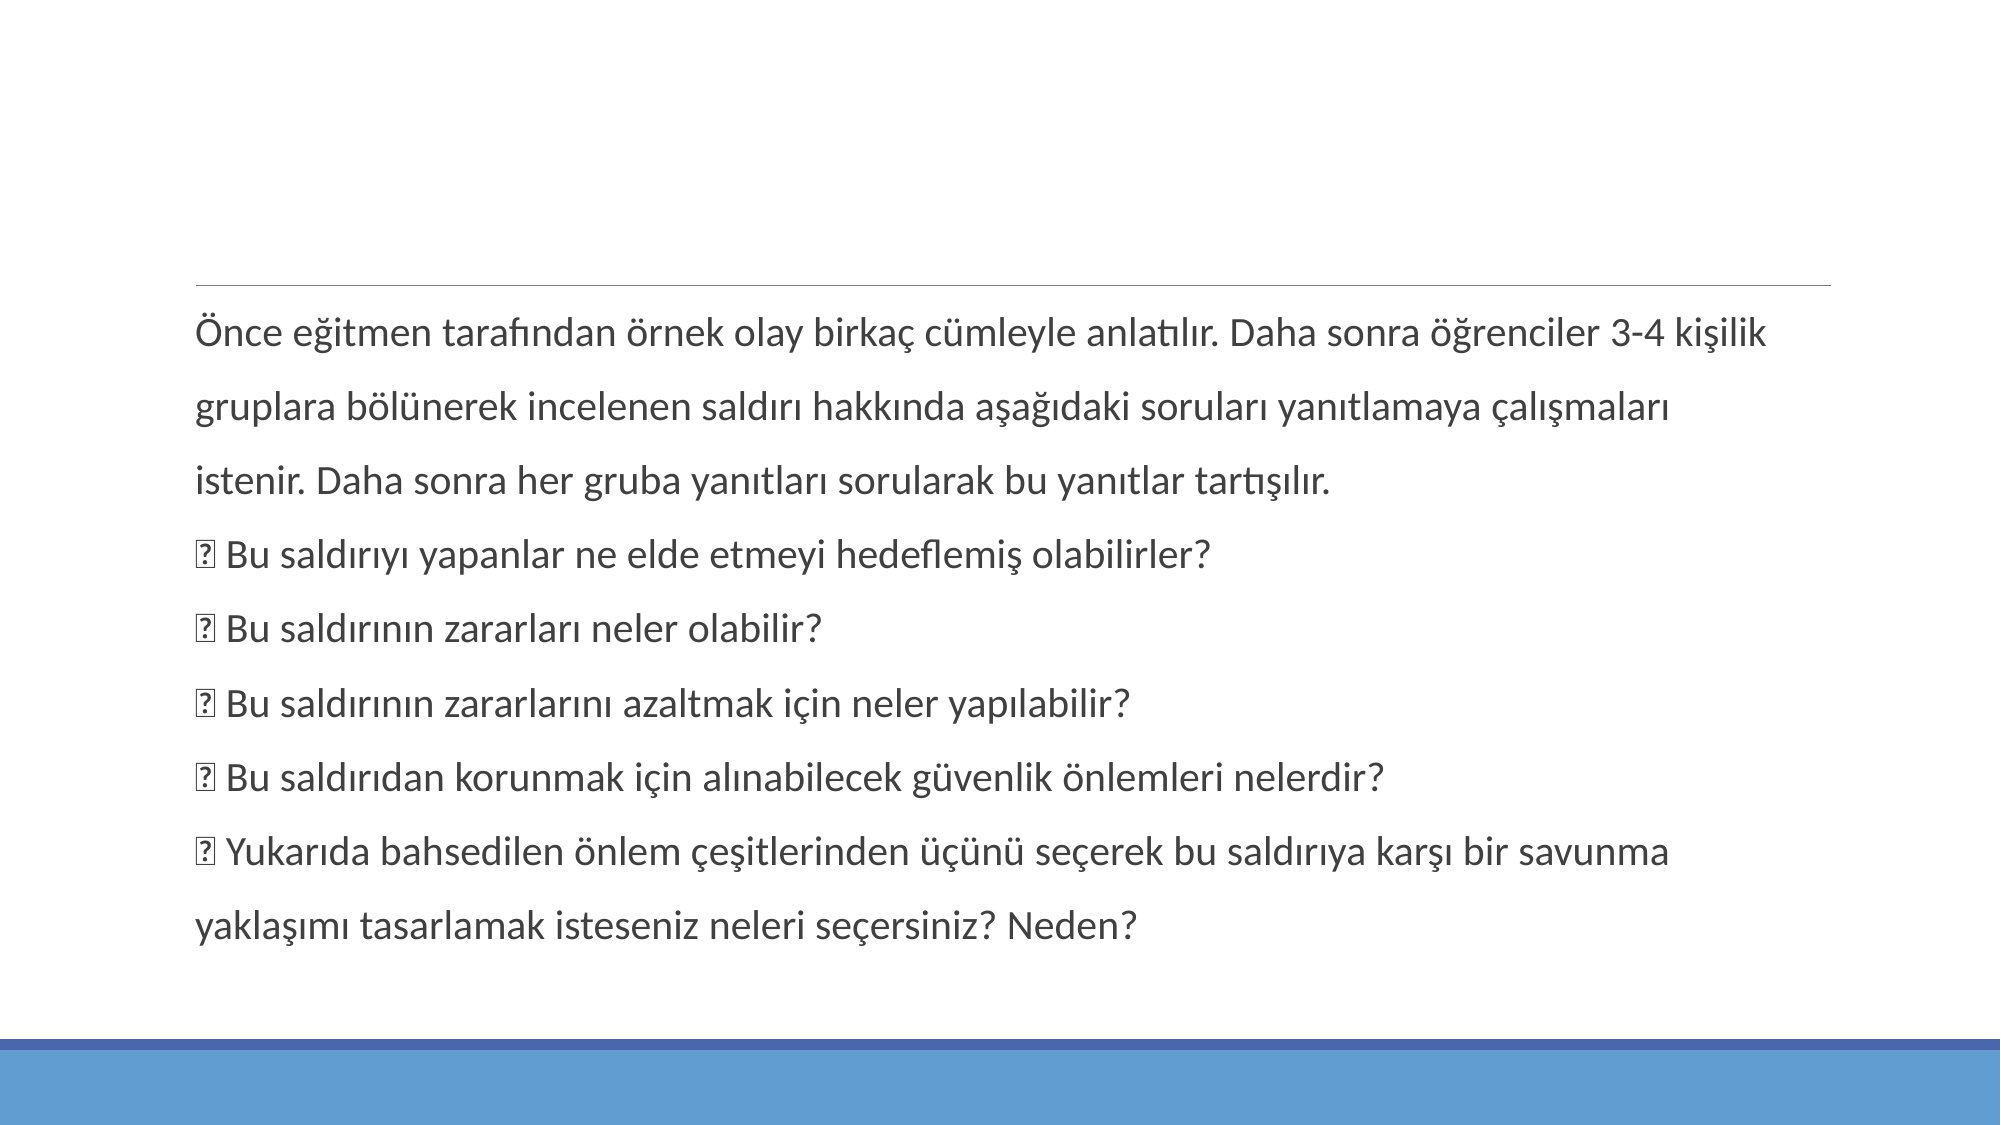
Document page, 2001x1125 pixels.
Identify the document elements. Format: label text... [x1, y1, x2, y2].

list Önce eğitmen tarafından örnek olay birkaç cümleyle anlatılır. Daha sonra öğrenciler 3-4 kişilik gruplara bölünerek incelenen saldırı hakkında aşağıdaki soruları yanıtlamaya çalışmaları istenir. Daha sonra her gruba yanıtları sorularak bu yanıtlar tartışılır.  Bu saldırıyı yapanlar ne elde etmeyi hedeflemiş olabilirler?  Bu saldırının zararları neler olabilir?  Bu saldırının zararlarını azaltmak için neler yapılabilir?  Bu saldırıdan korunmak için alınabilecek güvenlik önlemleri nelerdir?  Yukarıda bahsedilen önlem çeşitlerinden üçünü seçerek bu saldırıya karşı bir savunma yaklaşımı tasarlamak isteseniz neleri seçersiniz? Neden? [180, 302, 1830, 963]
